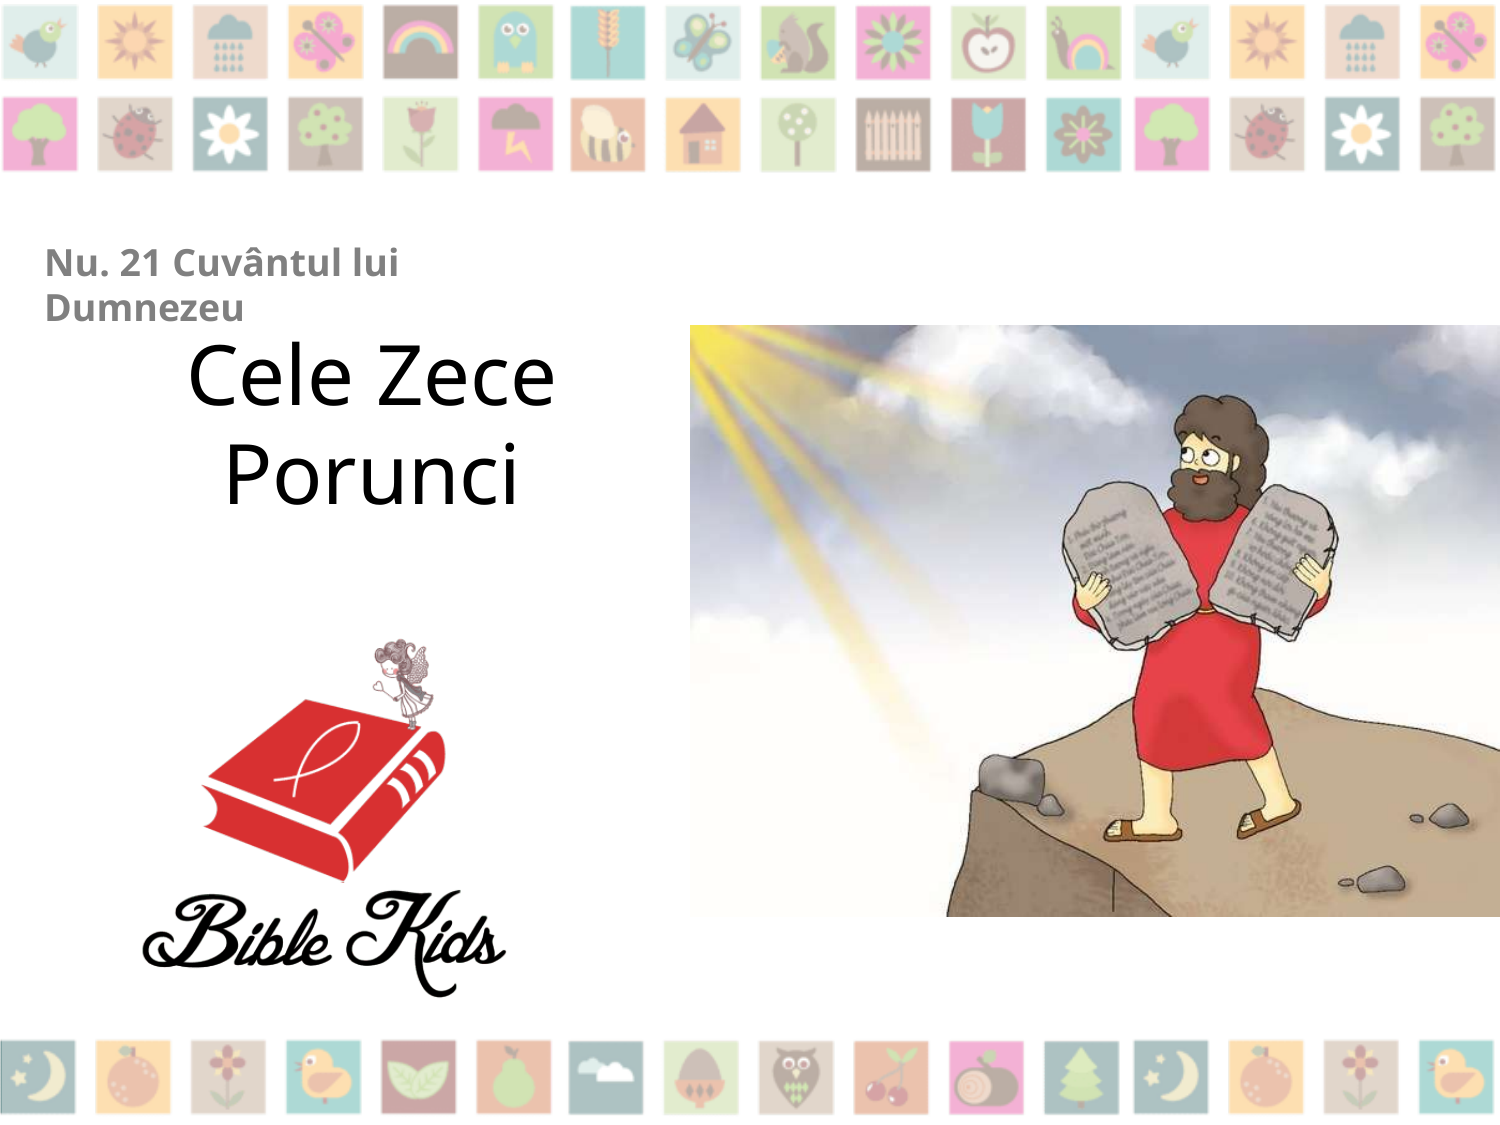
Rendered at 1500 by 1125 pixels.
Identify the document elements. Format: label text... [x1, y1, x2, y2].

picture [117, 600, 544, 1027]
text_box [0, 1028, 1500, 1118]
text_box Nu. 21 Cuvântul lui Dumnezeu [29, 231, 514, 314]
picture [690, 324, 1500, 918]
text_box Cele Zece Porunci [29, 314, 715, 530]
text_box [0, 3, 1500, 181]
